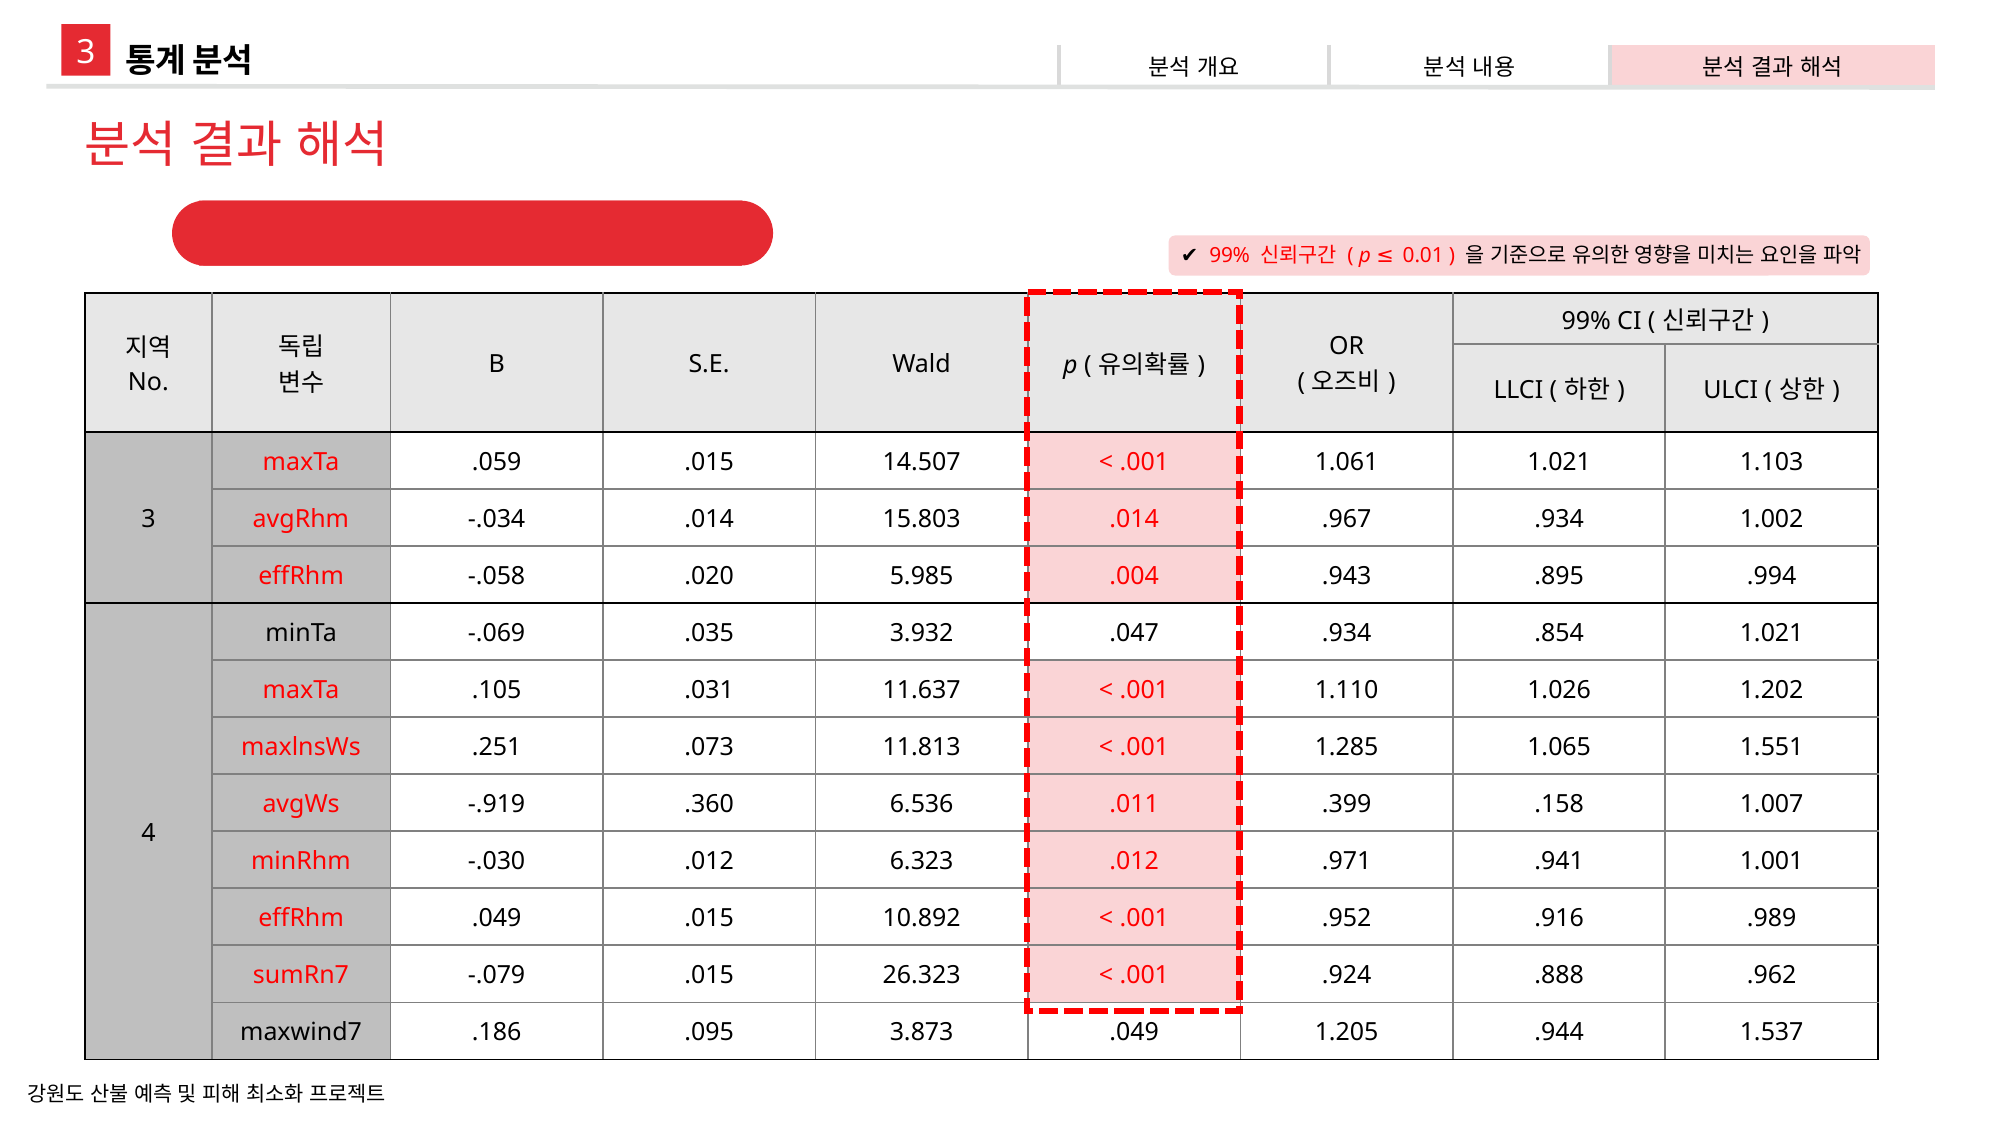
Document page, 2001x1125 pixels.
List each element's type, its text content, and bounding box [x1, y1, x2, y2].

table_cell .251 [391, 718, 602, 773]
table_cell 1.001 [1666, 832, 1877, 887]
table_cell .014 [604, 490, 815, 545]
table_cell 1.110 [1241, 661, 1452, 716]
table_cell .934 [1241, 604, 1452, 659]
table_cell 11.813 [816, 718, 1026, 773]
table_cell effRhm [213, 547, 390, 602]
table_cell 1.021 [1666, 604, 1877, 659]
table_cell .073 [604, 718, 815, 773]
table_cell -.079 [391, 946, 602, 1002]
table_cell 1.551 [1666, 718, 1877, 773]
table_cell minTa [213, 604, 390, 659]
table_cell .360 [604, 775, 815, 830]
table_cell 1.026 [1454, 661, 1664, 716]
table_cell 5.985 [816, 547, 1026, 602]
table_cell .105 [391, 661, 602, 716]
table_cell .854 [1454, 604, 1664, 659]
table_cell 10.892 [816, 889, 1026, 944]
text_box 강원도 산불 예측 및 피해 최소화 프로젝트 [27, 1081, 386, 1107]
table_header 분석 개요 [1061, 45, 1327, 84]
table_cell 26.323 [816, 946, 1026, 1002]
table_header 분석 내용 [1331, 45, 1608, 84]
table_cell .989 [1666, 889, 1877, 944]
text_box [61, 24, 254, 79]
table_cell .967 [1241, 490, 1452, 545]
table_cell avgWs [213, 775, 390, 830]
table_cell .049 [1029, 1011, 1240, 1059]
table_cell 1.065 [1454, 718, 1664, 773]
table_header OR (오즈비) [1241, 294, 1452, 431]
table_cell .186 [391, 1003, 602, 1059]
table_cell maxTa [213, 661, 390, 716]
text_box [1166, 234, 1879, 276]
table_cell 1.537 [1666, 1003, 1877, 1059]
table_cell .015 [604, 433, 815, 488]
table_header 독립 변수 [213, 294, 390, 431]
table_cell .916 [1454, 889, 1664, 944]
table_cell 4 [86, 604, 211, 1059]
table_cell 3 [86, 433, 211, 602]
table_cell -.919 [391, 775, 602, 830]
table_cell .399 [1241, 775, 1452, 830]
table_cell .059 [391, 433, 602, 488]
table_cell .158 [1454, 775, 1664, 830]
table_header 99% CI (신뢰구간) [1454, 294, 1877, 343]
table_cell 1.061 [1241, 433, 1452, 488]
table_cell 14.507 [816, 433, 1026, 488]
table_cell avgRhm [213, 490, 390, 545]
table_cell .035 [604, 604, 815, 659]
table_cell .031 [604, 661, 815, 716]
table_cell -.058 [391, 547, 602, 602]
table_cell maxTa [213, 433, 390, 488]
table_cell .971 [1241, 832, 1452, 887]
table_cell .020 [604, 547, 815, 602]
table_cell .934 [1454, 490, 1664, 545]
table_cell 15.803 [816, 490, 1026, 545]
table_cell 3.873 [816, 1003, 1027, 1059]
table_cell -.069 [391, 604, 602, 659]
table_cell -.030 [391, 832, 602, 887]
table_cell effRhm [213, 889, 390, 944]
table_cell .943 [1241, 547, 1452, 602]
table_header 분석 결과 해석 [1612, 45, 1935, 85]
table_cell .952 [1241, 889, 1452, 944]
table_cell 1.285 [1241, 718, 1452, 773]
table_cell .015 [604, 946, 815, 1002]
table_cell 1.007 [1666, 775, 1877, 830]
table_cell .941 [1454, 832, 1664, 887]
table_cell sumRn7 [213, 946, 390, 1002]
table_cell .095 [604, 1003, 815, 1059]
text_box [171, 200, 774, 266]
table_cell 6.536 [816, 775, 1026, 830]
table_cell .015 [604, 889, 815, 944]
table_cell 3.932 [816, 604, 1026, 659]
table_header S.E. [604, 294, 815, 431]
table_cell .944 [1454, 1003, 1664, 1059]
table_cell 1.021 [1454, 433, 1664, 488]
table_header Wald [816, 294, 1026, 431]
text_box 분석 결과 해석 [85, 112, 445, 173]
table_cell LLCI (하한) [1454, 345, 1664, 431]
table_cell 11.637 [816, 661, 1026, 716]
table_cell maxlnsWs [213, 718, 390, 773]
table_cell .994 [1666, 547, 1877, 602]
table_cell .049 [391, 889, 602, 944]
table_cell .895 [1454, 547, 1664, 602]
table_cell .962 [1666, 946, 1877, 1002]
table_cell 1.205 [1241, 1003, 1452, 1059]
table_cell 1.202 [1666, 661, 1877, 716]
table_cell 1.103 [1666, 433, 1877, 488]
table_cell 6.323 [816, 832, 1026, 887]
table_header B [391, 294, 602, 431]
text_box [1026, 291, 1240, 1012]
table_cell .888 [1454, 946, 1664, 1002]
table_cell 1.002 [1666, 490, 1877, 545]
table_cell .924 [1241, 946, 1452, 1002]
table_cell .012 [604, 832, 815, 887]
table_cell ULCI (상한) [1666, 345, 1877, 431]
table_header 지역 No. [86, 294, 211, 431]
table_cell -.034 [391, 490, 602, 545]
table_cell maxwind7 [213, 1003, 390, 1059]
table_cell minRhm [213, 832, 390, 887]
